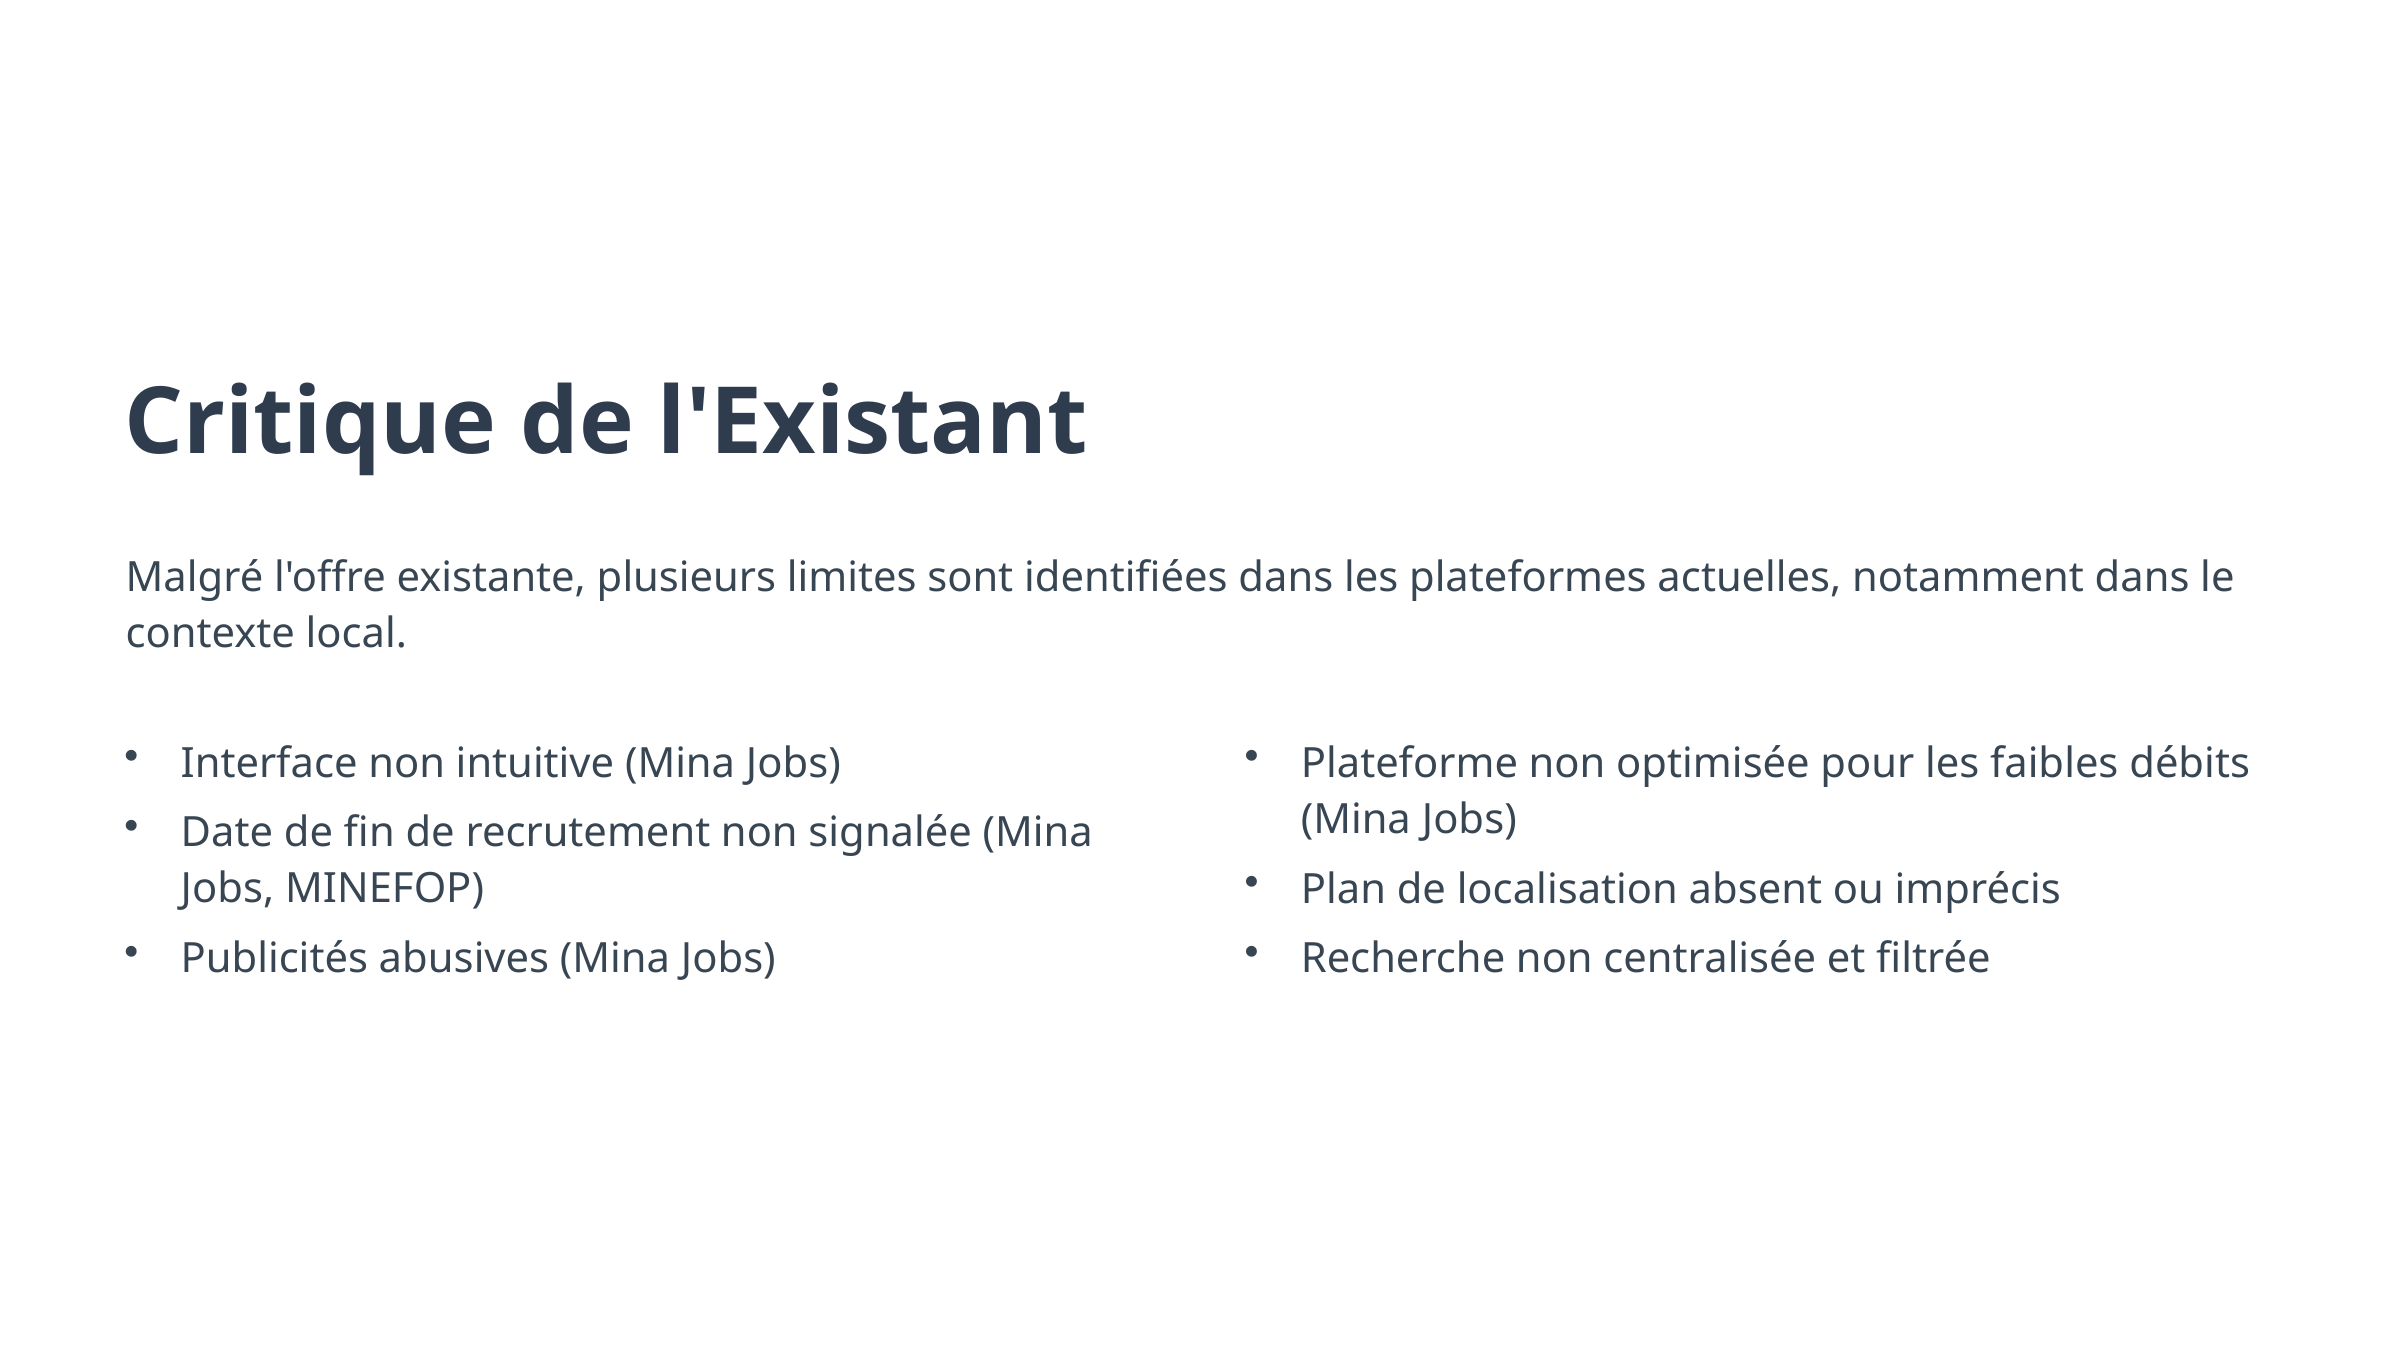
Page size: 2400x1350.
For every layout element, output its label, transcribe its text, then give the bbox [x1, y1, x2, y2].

text_box Publicités abusives (Mina Jobs) [124, 924, 1157, 982]
text_box Recherche non centralisée et filtrée [1244, 924, 2277, 982]
text_box Malgré l'offre existante, plusieurs limites sont identifiées dans les plateformes actuelles, notamment dans le contexte local. [125, 543, 2277, 658]
text_box Critique de l'Existant [124, 355, 1060, 473]
text_box Interface non intuitive (Mina Jobs) [124, 729, 1157, 787]
text_box Date de fin de recrutement non signalée (Mina Jobs, MINEFOP) [124, 798, 1157, 913]
text_box Plan de localisation absent ou imprécis [1244, 855, 2277, 913]
text_box Plateforme non optimisée pour les faibles débits (Mina Jobs) [1244, 729, 2277, 844]
